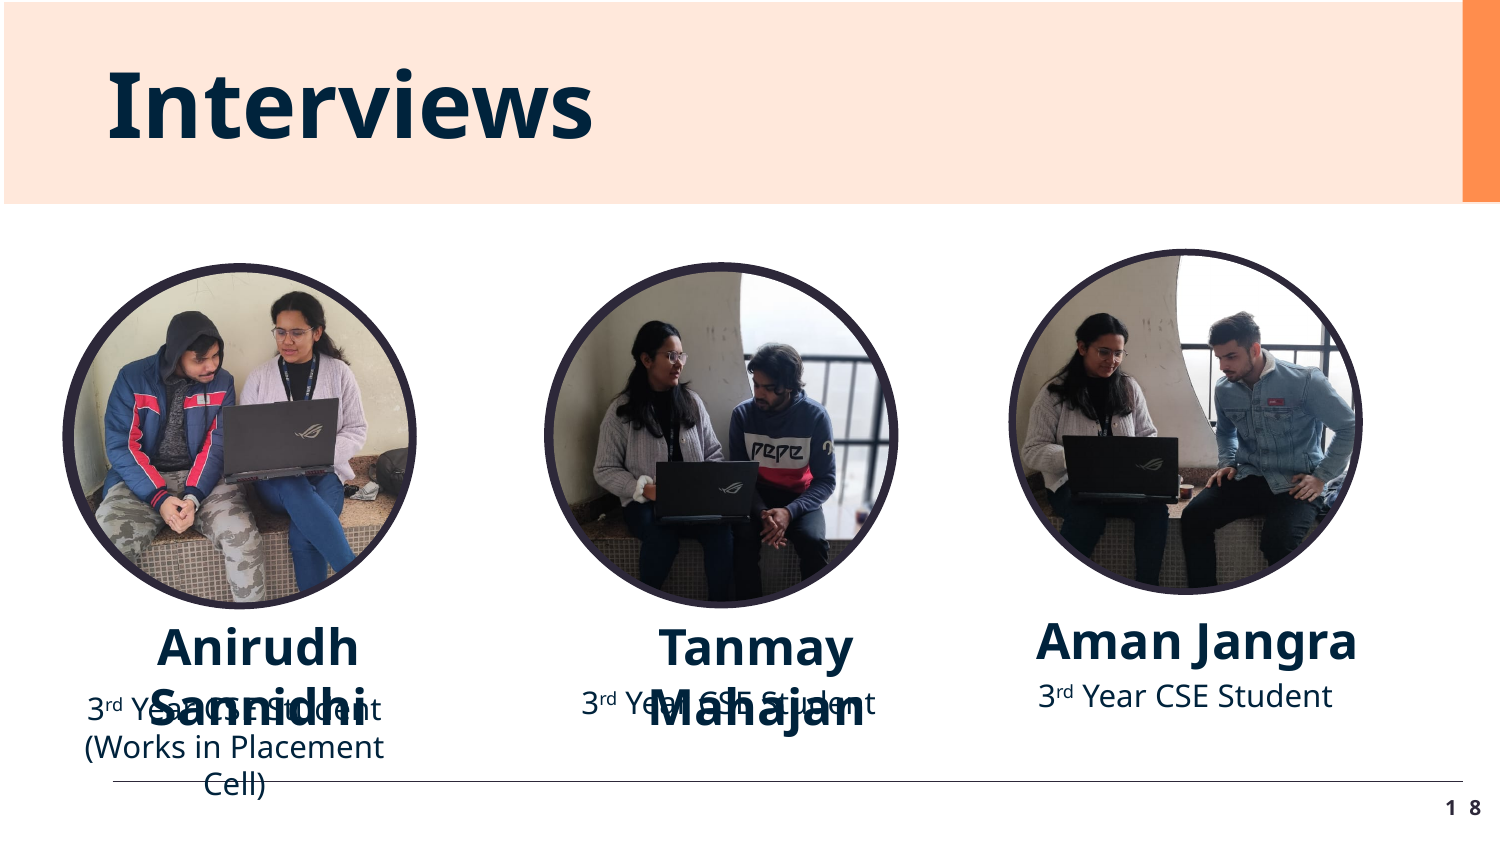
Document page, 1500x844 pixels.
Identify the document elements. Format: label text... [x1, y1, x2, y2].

text_box [1460, 0, 1500, 204]
text_box [1361, 385, 1365, 459]
text_box Tanmay Mahajan [550, 614, 963, 735]
text_box [1137, 246, 1234, 253]
picture [1015, 255, 1356, 589]
text_box Anirudh Sannidhi [49, 615, 468, 736]
text_box 3rd Year CSE Student [544, 683, 914, 759]
text_box [894, 388, 901, 482]
text_box 3rd Year CSE Student [1001, 676, 1370, 752]
text_box 3rd Year CSE Student (Works in Placement Cell) [50, 689, 419, 802]
picture [553, 271, 890, 602]
text_box Aman Jangra [1020, 609, 1375, 670]
text_box 18 [1072, 794, 1482, 820]
text_box [2, 0, 1500, 206]
text_box [60, 385, 68, 487]
text_box [541, 390, 548, 481]
text_box [414, 395, 419, 477]
text_box [1006, 386, 1010, 457]
text_box [661, 260, 781, 270]
picture [73, 272, 409, 603]
text_box Interviews [107, 46, 603, 157]
text_box [183, 261, 297, 270]
